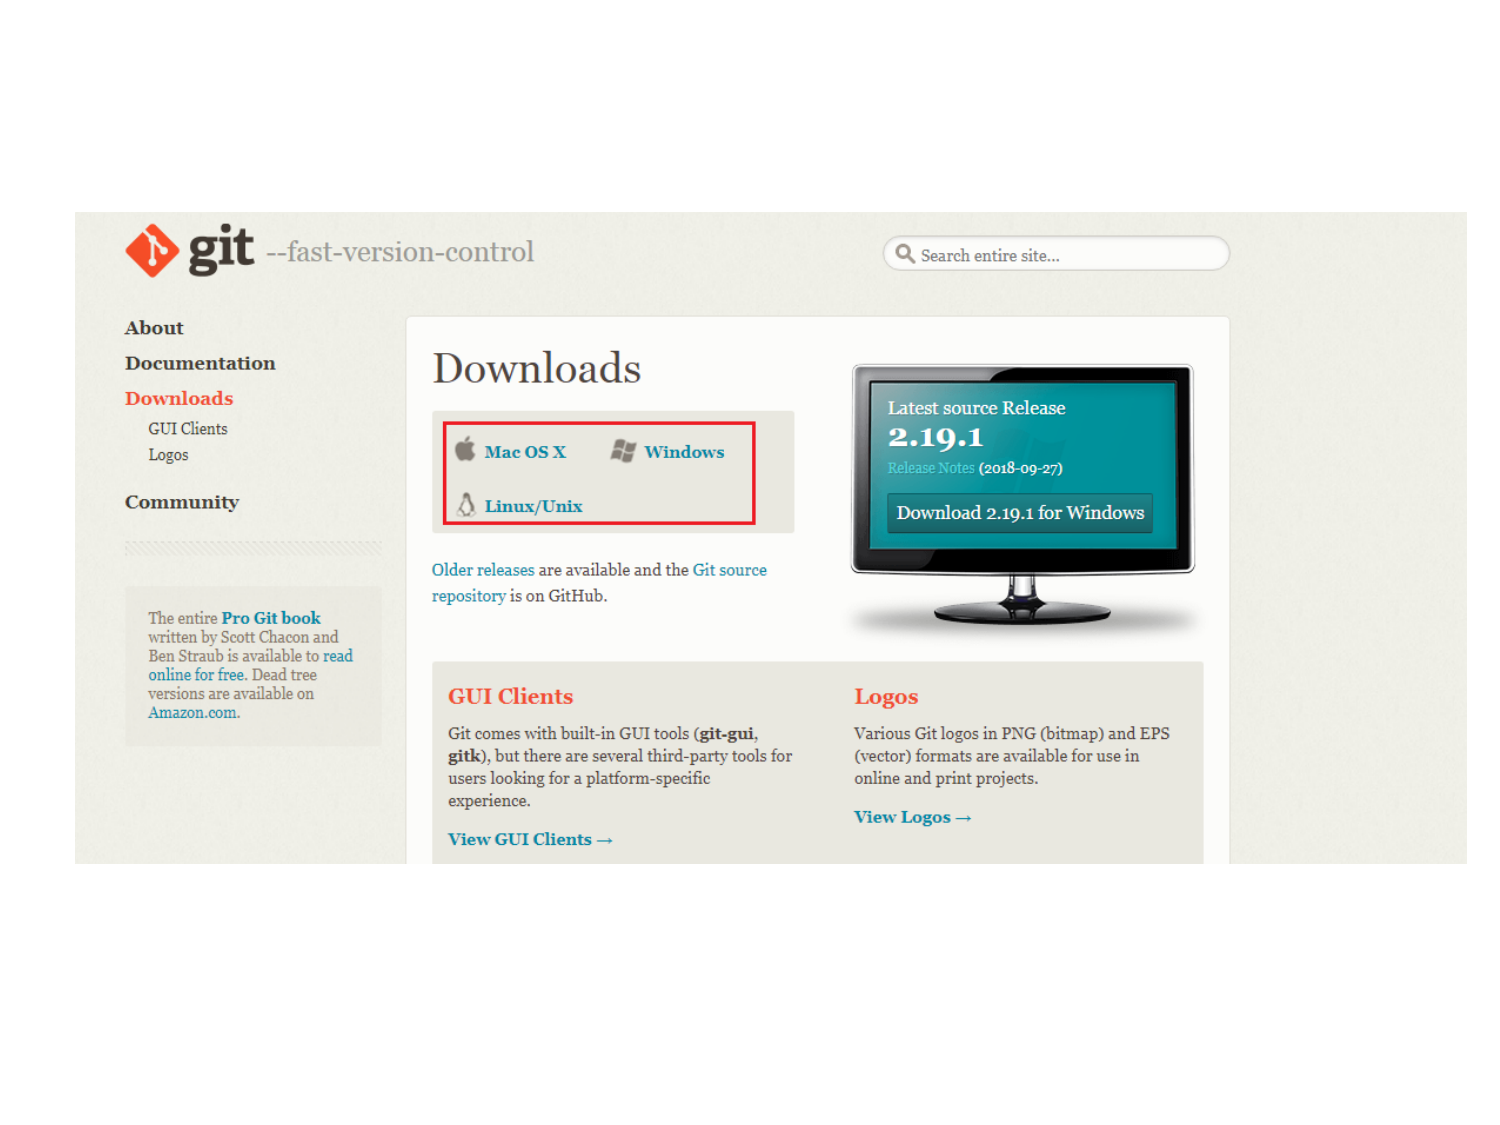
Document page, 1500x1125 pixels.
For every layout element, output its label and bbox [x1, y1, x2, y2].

picture [74, 212, 1467, 864]
